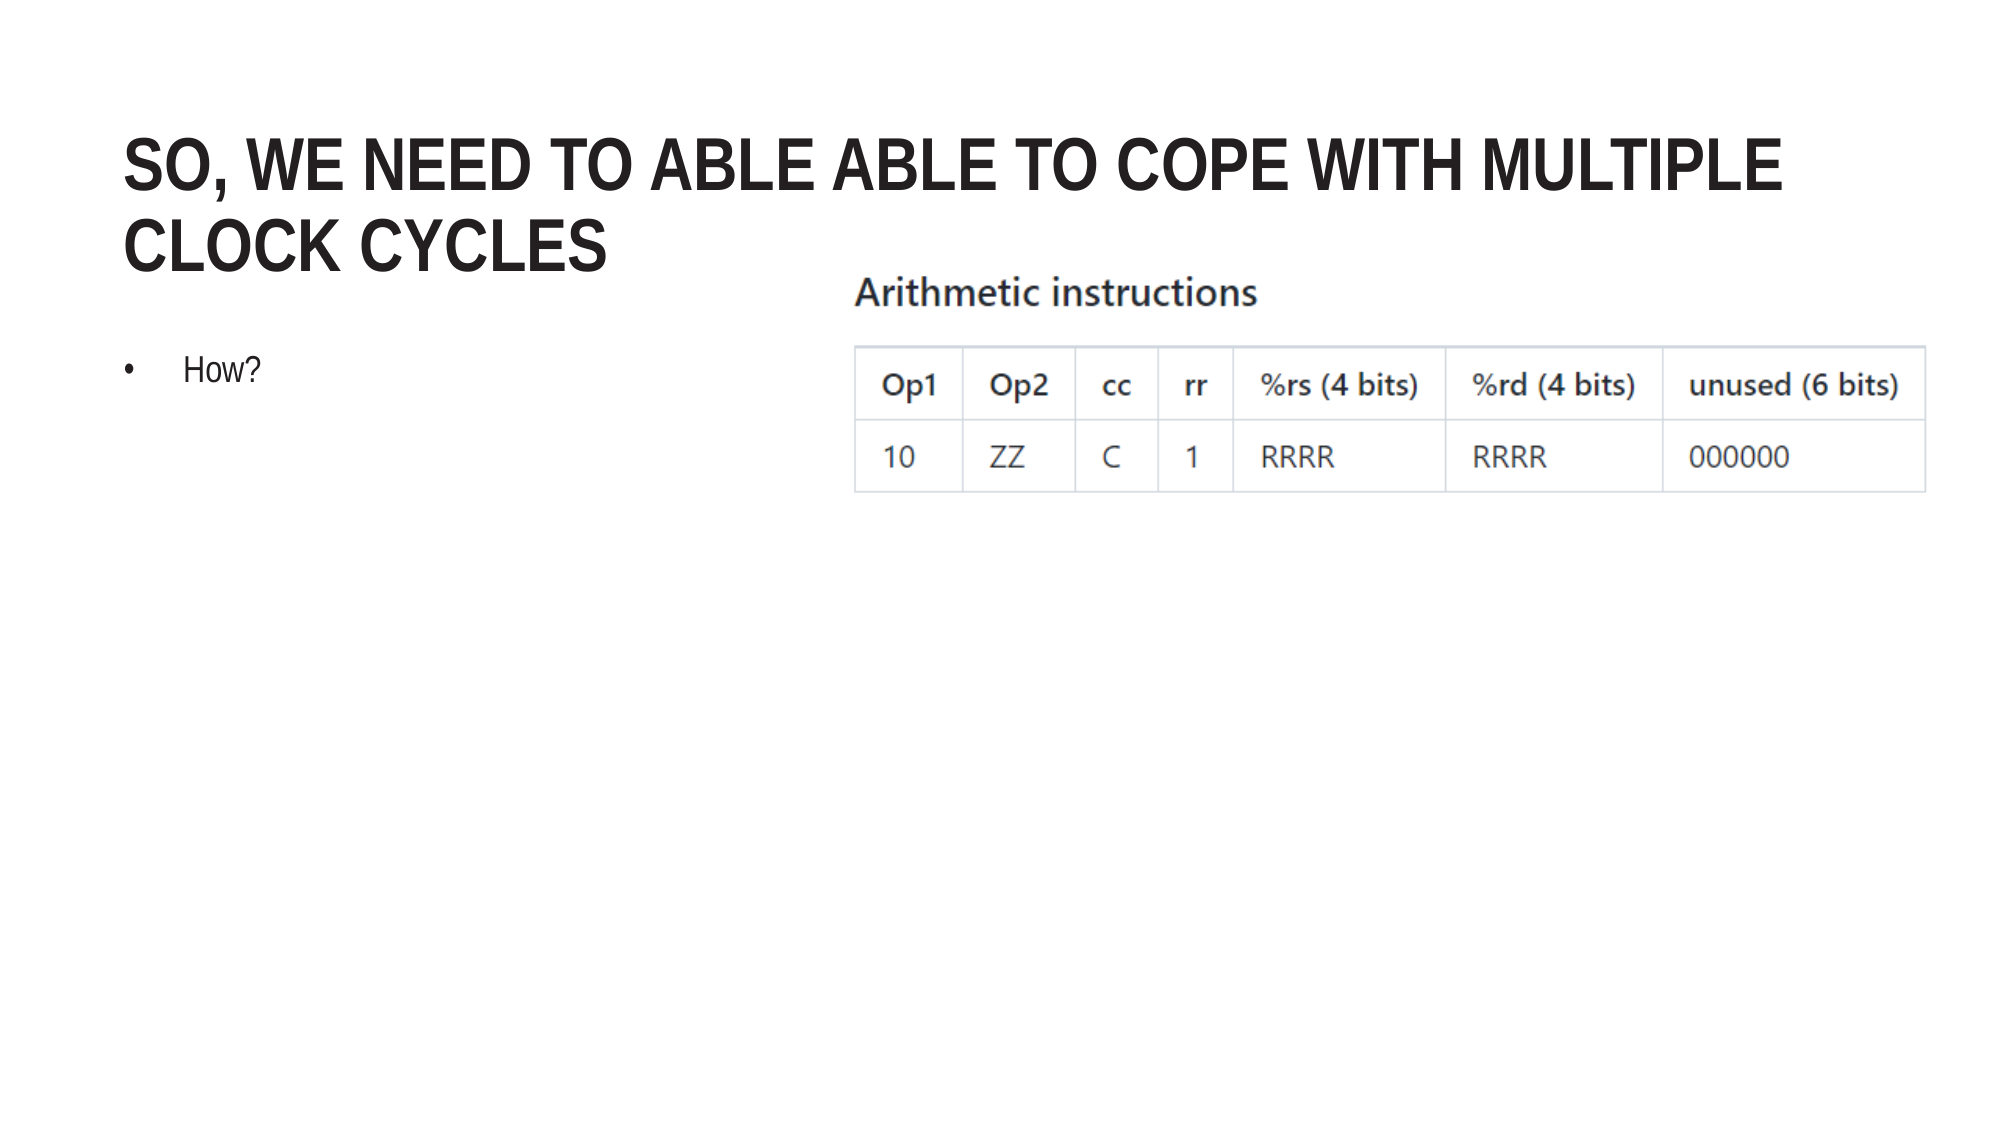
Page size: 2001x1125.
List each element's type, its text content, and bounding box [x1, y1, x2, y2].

picture [841, 264, 1953, 518]
list How? [124, 348, 1937, 963]
title So, we need to able able to cope with multiple clock cycles [124, 124, 1937, 284]
